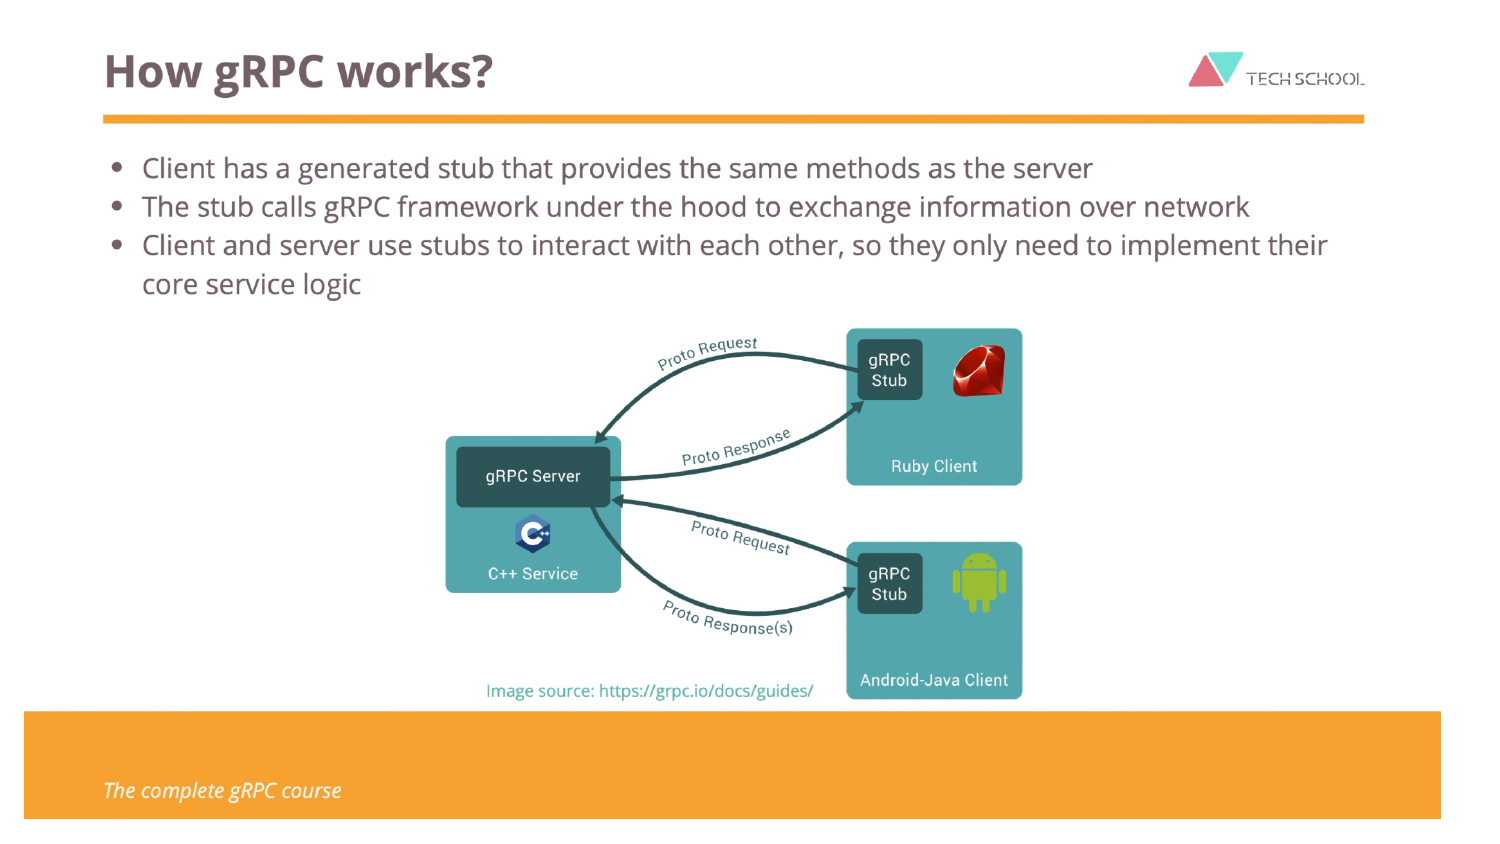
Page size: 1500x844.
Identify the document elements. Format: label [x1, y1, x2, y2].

picture [24, 24, 1442, 819]
